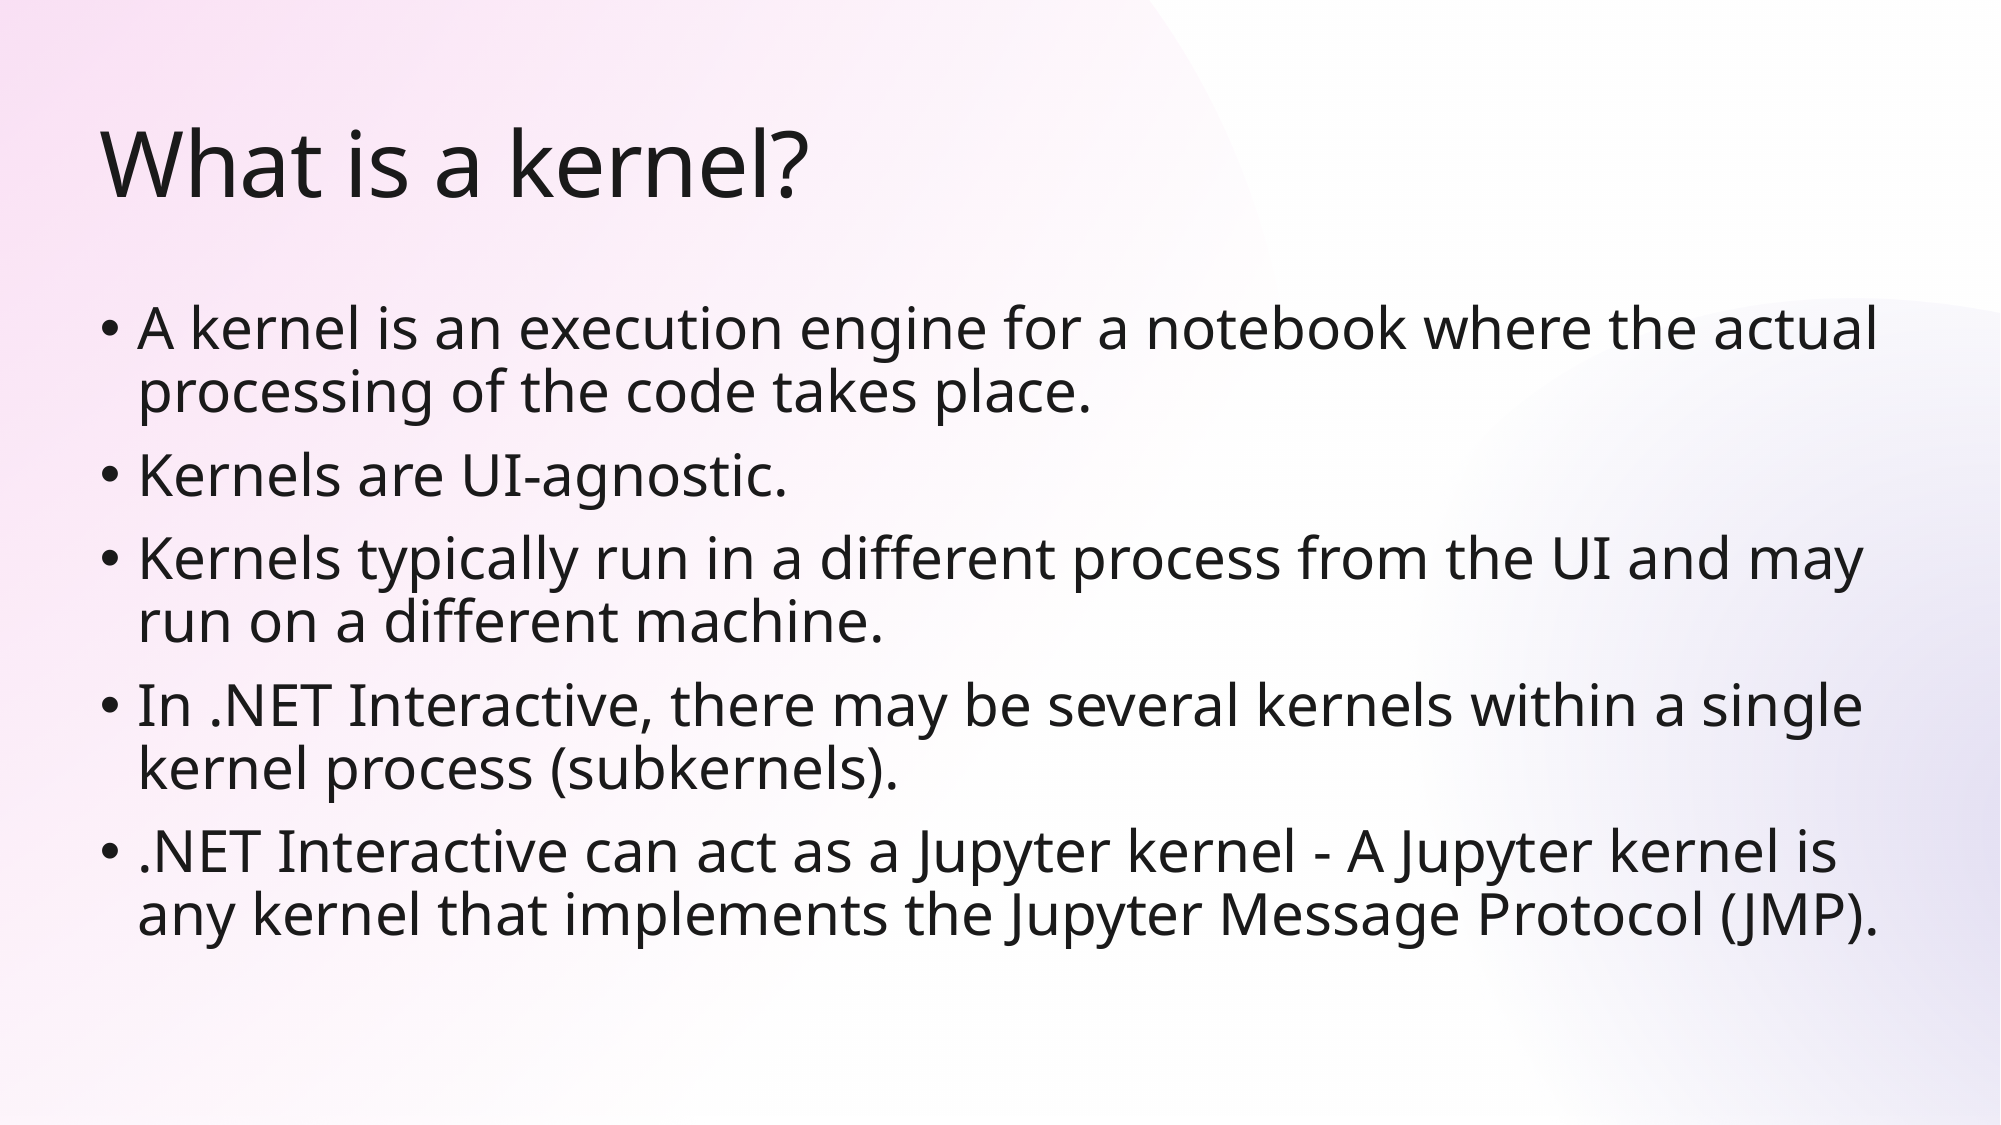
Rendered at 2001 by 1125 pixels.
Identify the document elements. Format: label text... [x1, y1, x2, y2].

picture [0, 0, 2001, 1125]
list A kernel is an execution engine for a notebook where the actual processing of the code takes place. Kernels are UI-agnostic. Kernels typically run in a different process from the UI and may run on a different machine. In .NET Interactive, there may be several kernels within a single kernel process (subkernels). .NET Interactive can act as a Jupyter kernel - A Jupyter kernel is any kernel that implements the Jupyter Message Protocol (JMP). [99, 299, 1900, 1025]
title What is a kernel? [99, 99, 1900, 235]
